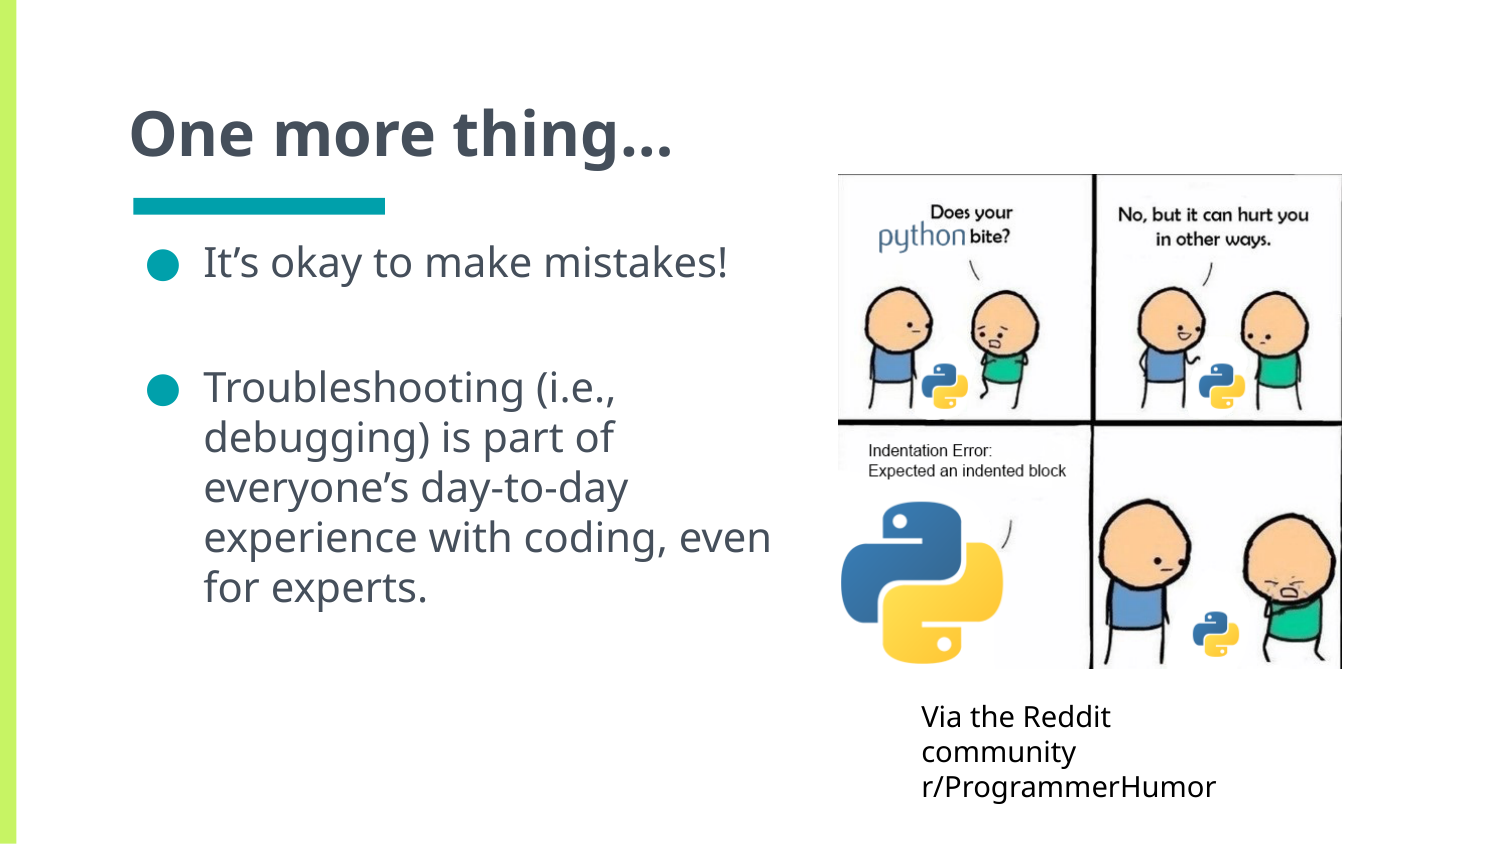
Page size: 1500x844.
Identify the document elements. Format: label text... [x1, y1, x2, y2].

list It’s okay to make mistakes! Troubleshooting (i.e., debugging) is part of everyone’s day-to-day experience with coding, even for experts. [113, 220, 824, 692]
text_box Via the Reddit community r/ProgrammerHumor [906, 691, 1273, 811]
picture [837, 174, 1342, 670]
title One more thing… [113, 24, 1387, 184]
